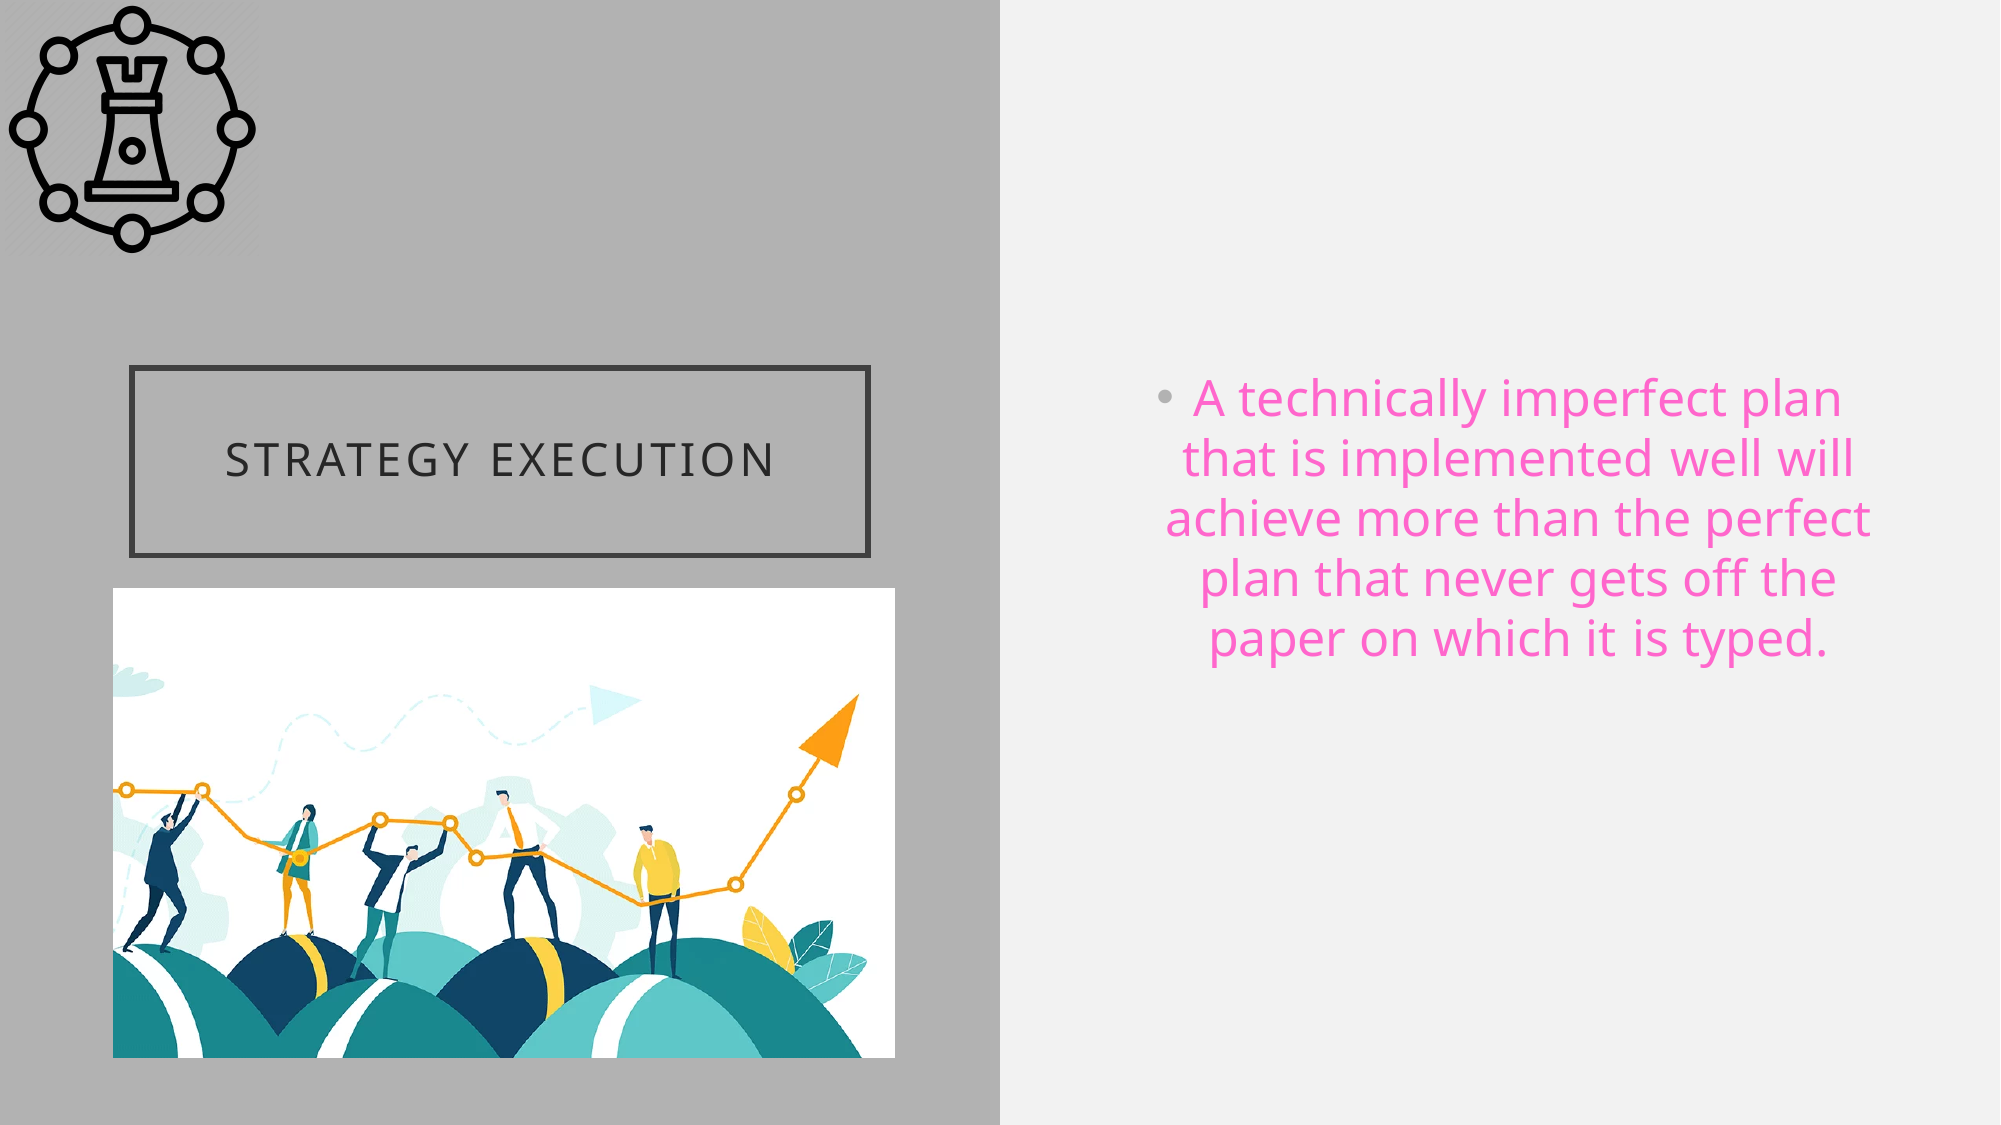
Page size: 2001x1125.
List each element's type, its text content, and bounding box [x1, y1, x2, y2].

picture [5, 2, 259, 256]
list A technically imperfect plan that is implemented well will achieve more than the perfect plan that never gets off the paper on which it is typed. [1104, 359, 1895, 766]
title Strategy Execution [129, 365, 871, 558]
picture [113, 588, 895, 1058]
